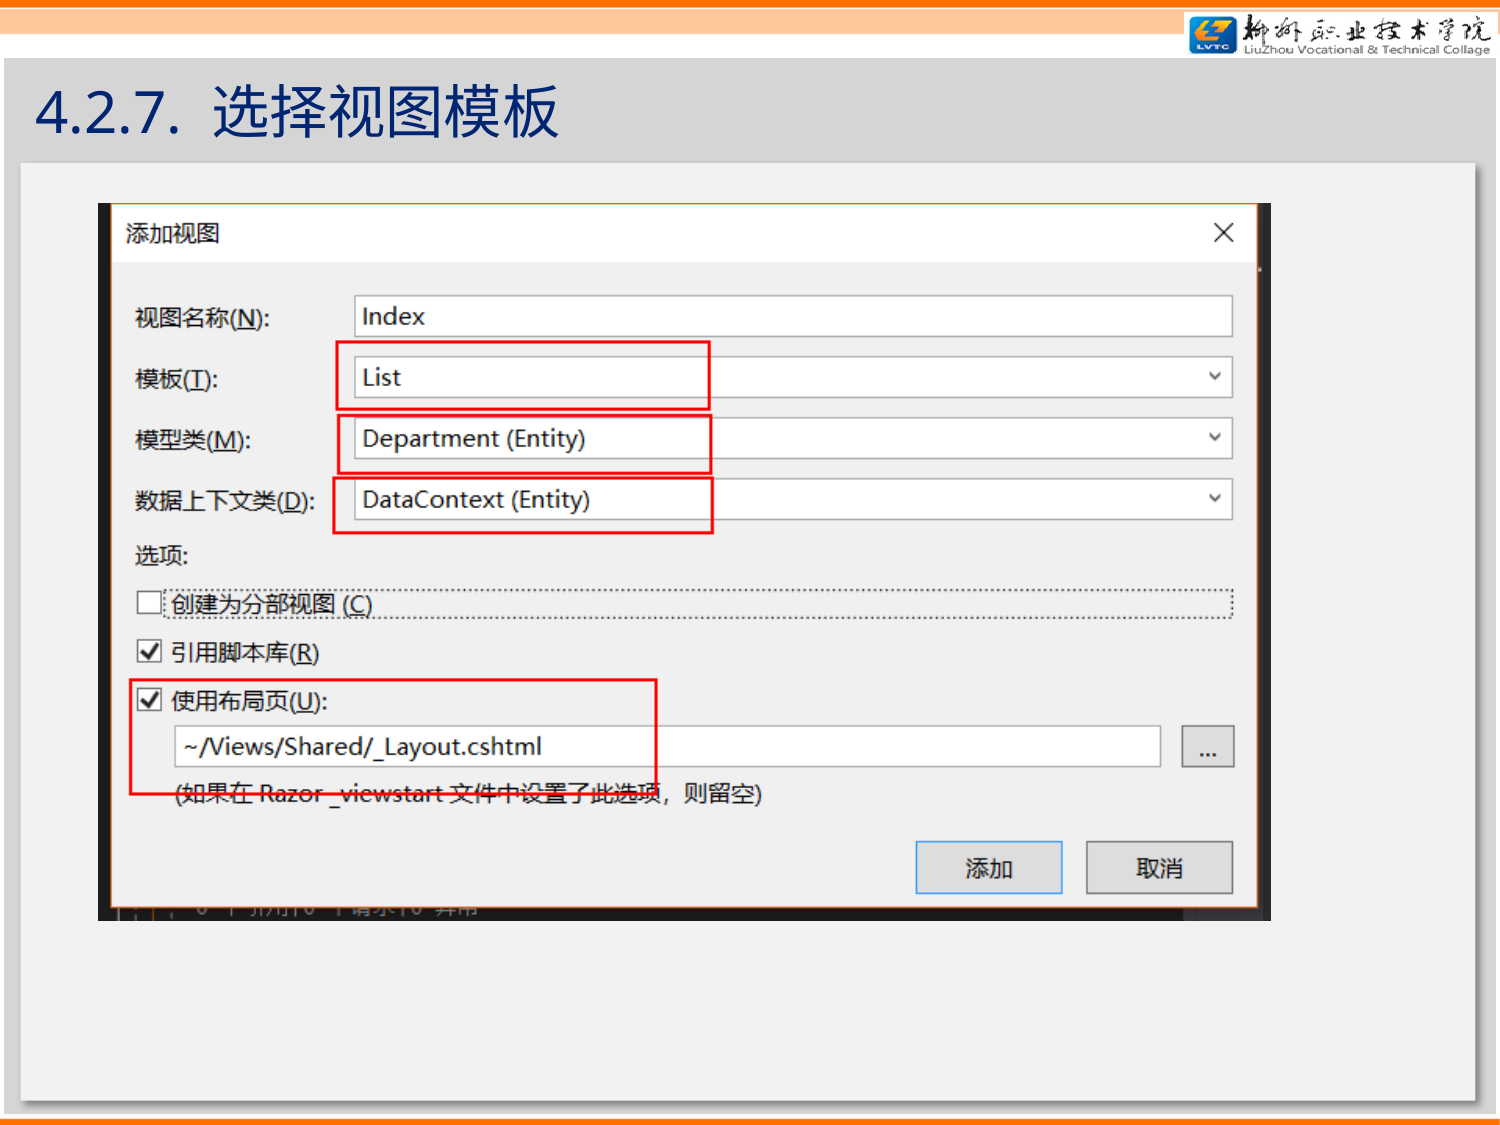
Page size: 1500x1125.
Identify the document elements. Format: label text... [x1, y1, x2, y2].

picture [98, 203, 1271, 922]
picture [0, 1118, 1500, 1125]
title 4.2.7. 选择视图模板 [20, 71, 1474, 151]
picture [0, 0, 1500, 56]
